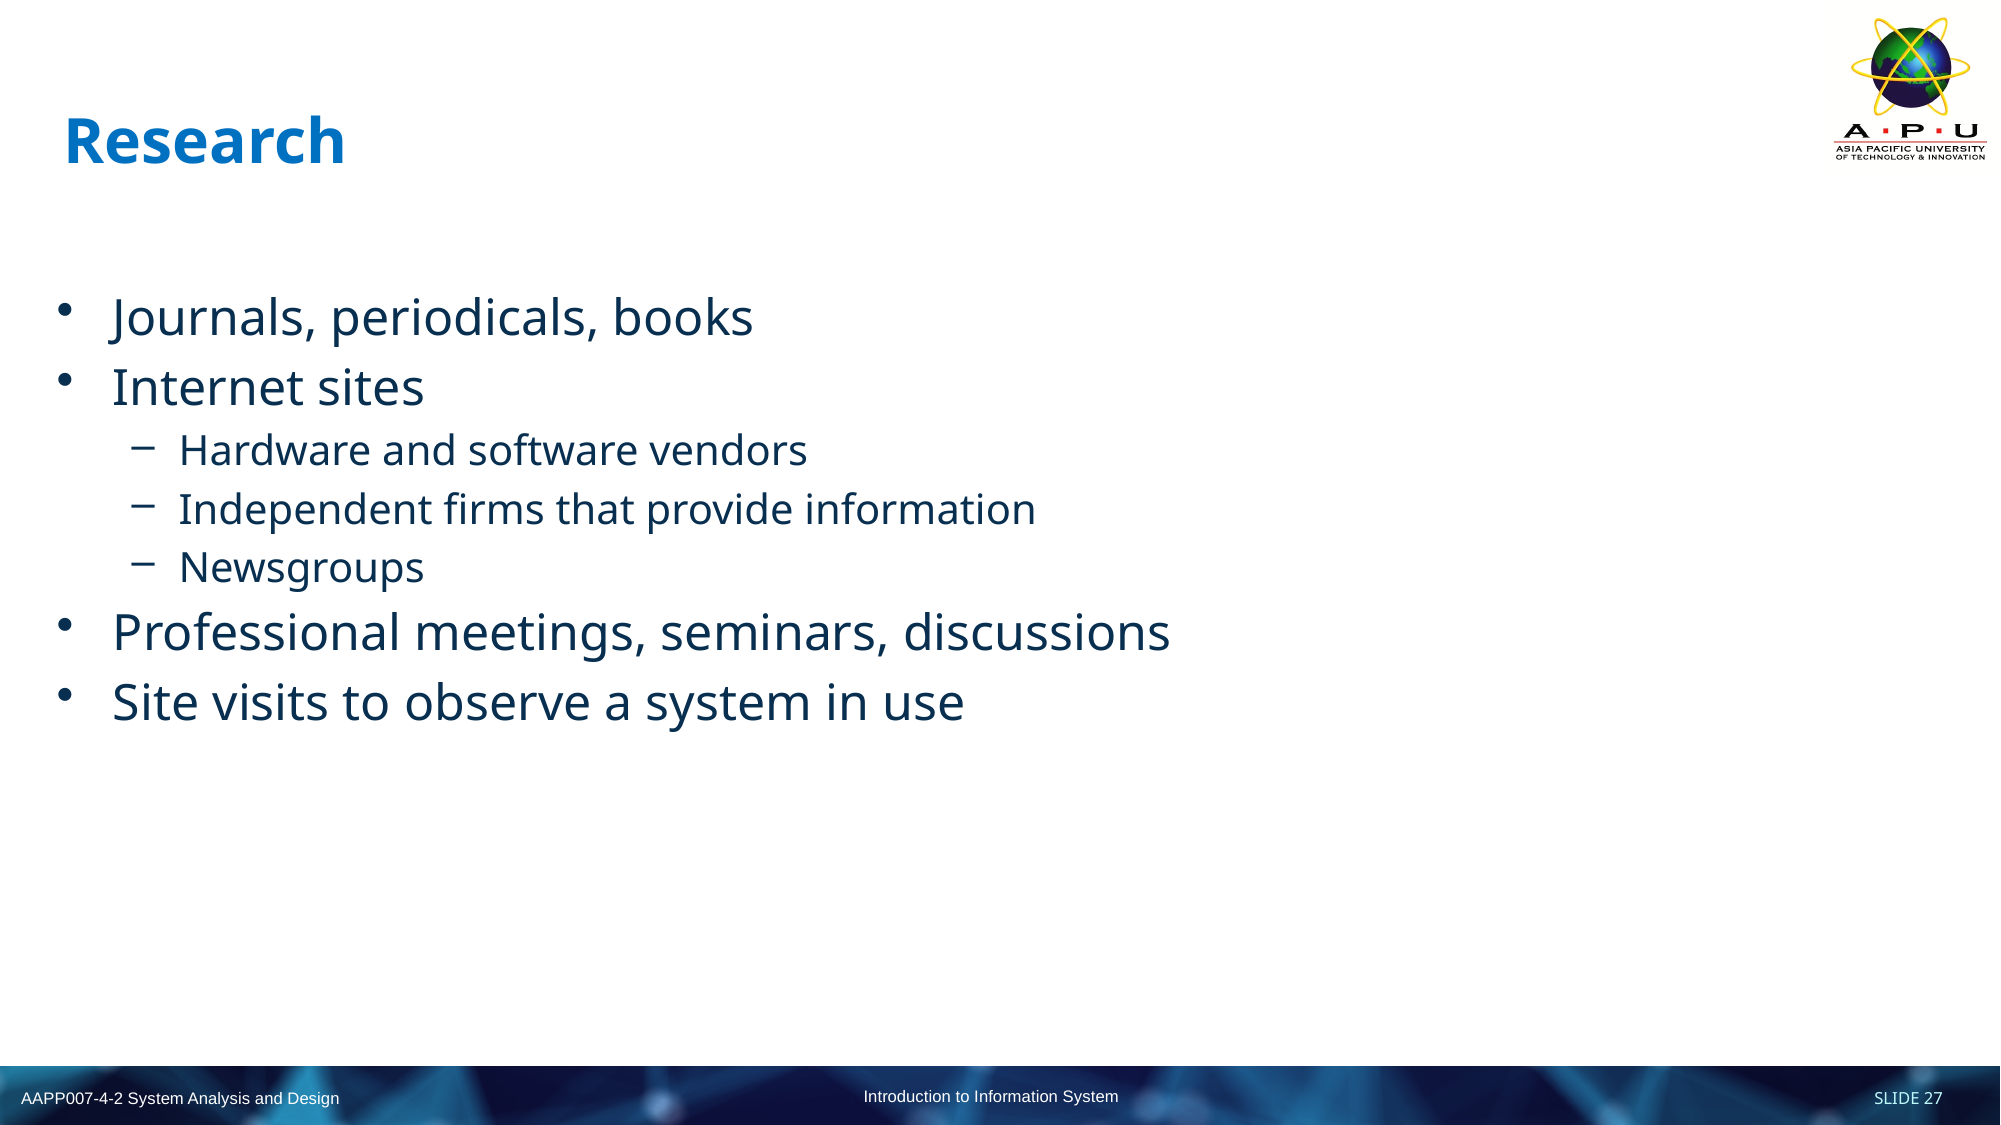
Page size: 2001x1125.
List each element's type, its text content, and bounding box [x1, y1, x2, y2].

picture [1822, 0, 2000, 178]
list Journals, periodicals, books Internet sites Hardware and software vendors Independent firms that provide information Newsgroups Professional meetings, seminars, discussions Site visits to observe a system in use [41, 278, 1969, 1021]
picture [0, 1066, 2000, 1125]
title Research [48, 45, 1764, 233]
